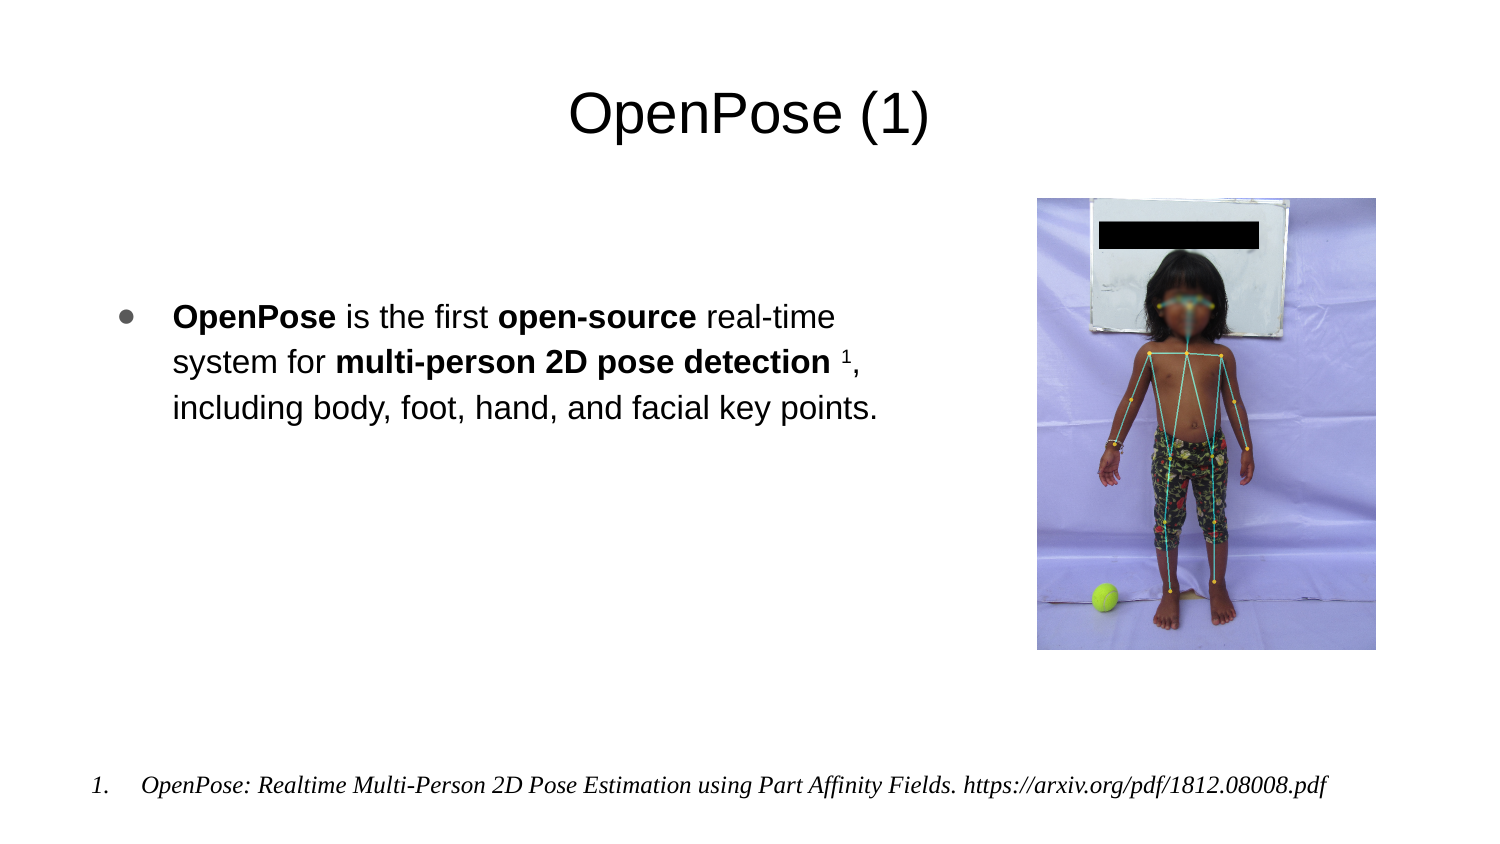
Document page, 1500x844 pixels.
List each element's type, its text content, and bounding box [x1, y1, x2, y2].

list OpenPose is the first open-source real-time system for multi-person 2D pose detection 1, including body, foot, hand, and facial key points. [82, 273, 961, 666]
text_box OpenPose: Realtime Multi-Person 2D Pose Estimation using Part Affinity Fields. https://arxiv.org/pdf/1812.08008.pdf [51, 723, 1364, 814]
picture [1036, 198, 1376, 650]
title OpenPose (1) [51, 60, 1449, 155]
